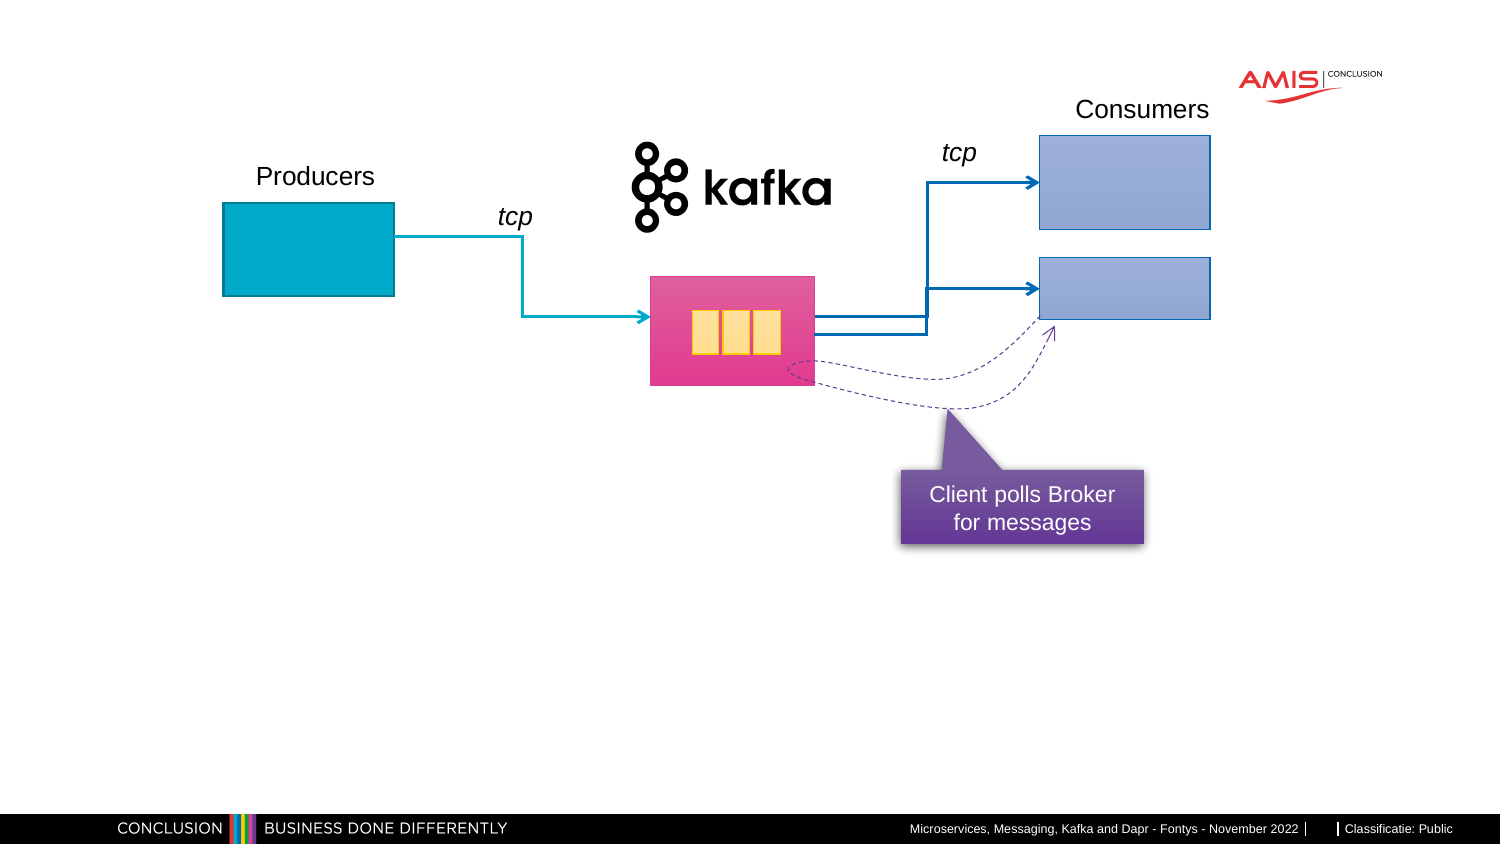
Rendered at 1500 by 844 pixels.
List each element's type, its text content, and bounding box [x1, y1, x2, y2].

picture [239, 814, 1500, 844]
text_box [753, 310, 781, 355]
text_box [722, 310, 750, 355]
picture [0, 814, 236, 844]
text_box [787, 315, 1056, 410]
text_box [814, 182, 1040, 288]
text_box tcp [483, 191, 548, 236]
text_box [650, 276, 815, 386]
text_box Client polls Broker for messages [901, 408, 1144, 545]
picture [617, 127, 845, 247]
text_box [692, 310, 719, 355]
text_box Producers [241, 152, 391, 199]
footer Microservices, Messaging, Kafka and Dapr - Fontys - November 2022 [814, 820, 1299, 839]
text_box Consumers [1060, 85, 1225, 132]
text_box tcp [927, 127, 992, 174]
text_box [1039, 135, 1211, 230]
picture [1181, 59, 1388, 106]
text_box [1040, 257, 1211, 320]
text_box [222, 202, 395, 297]
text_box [393, 236, 651, 317]
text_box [814, 288, 1040, 335]
